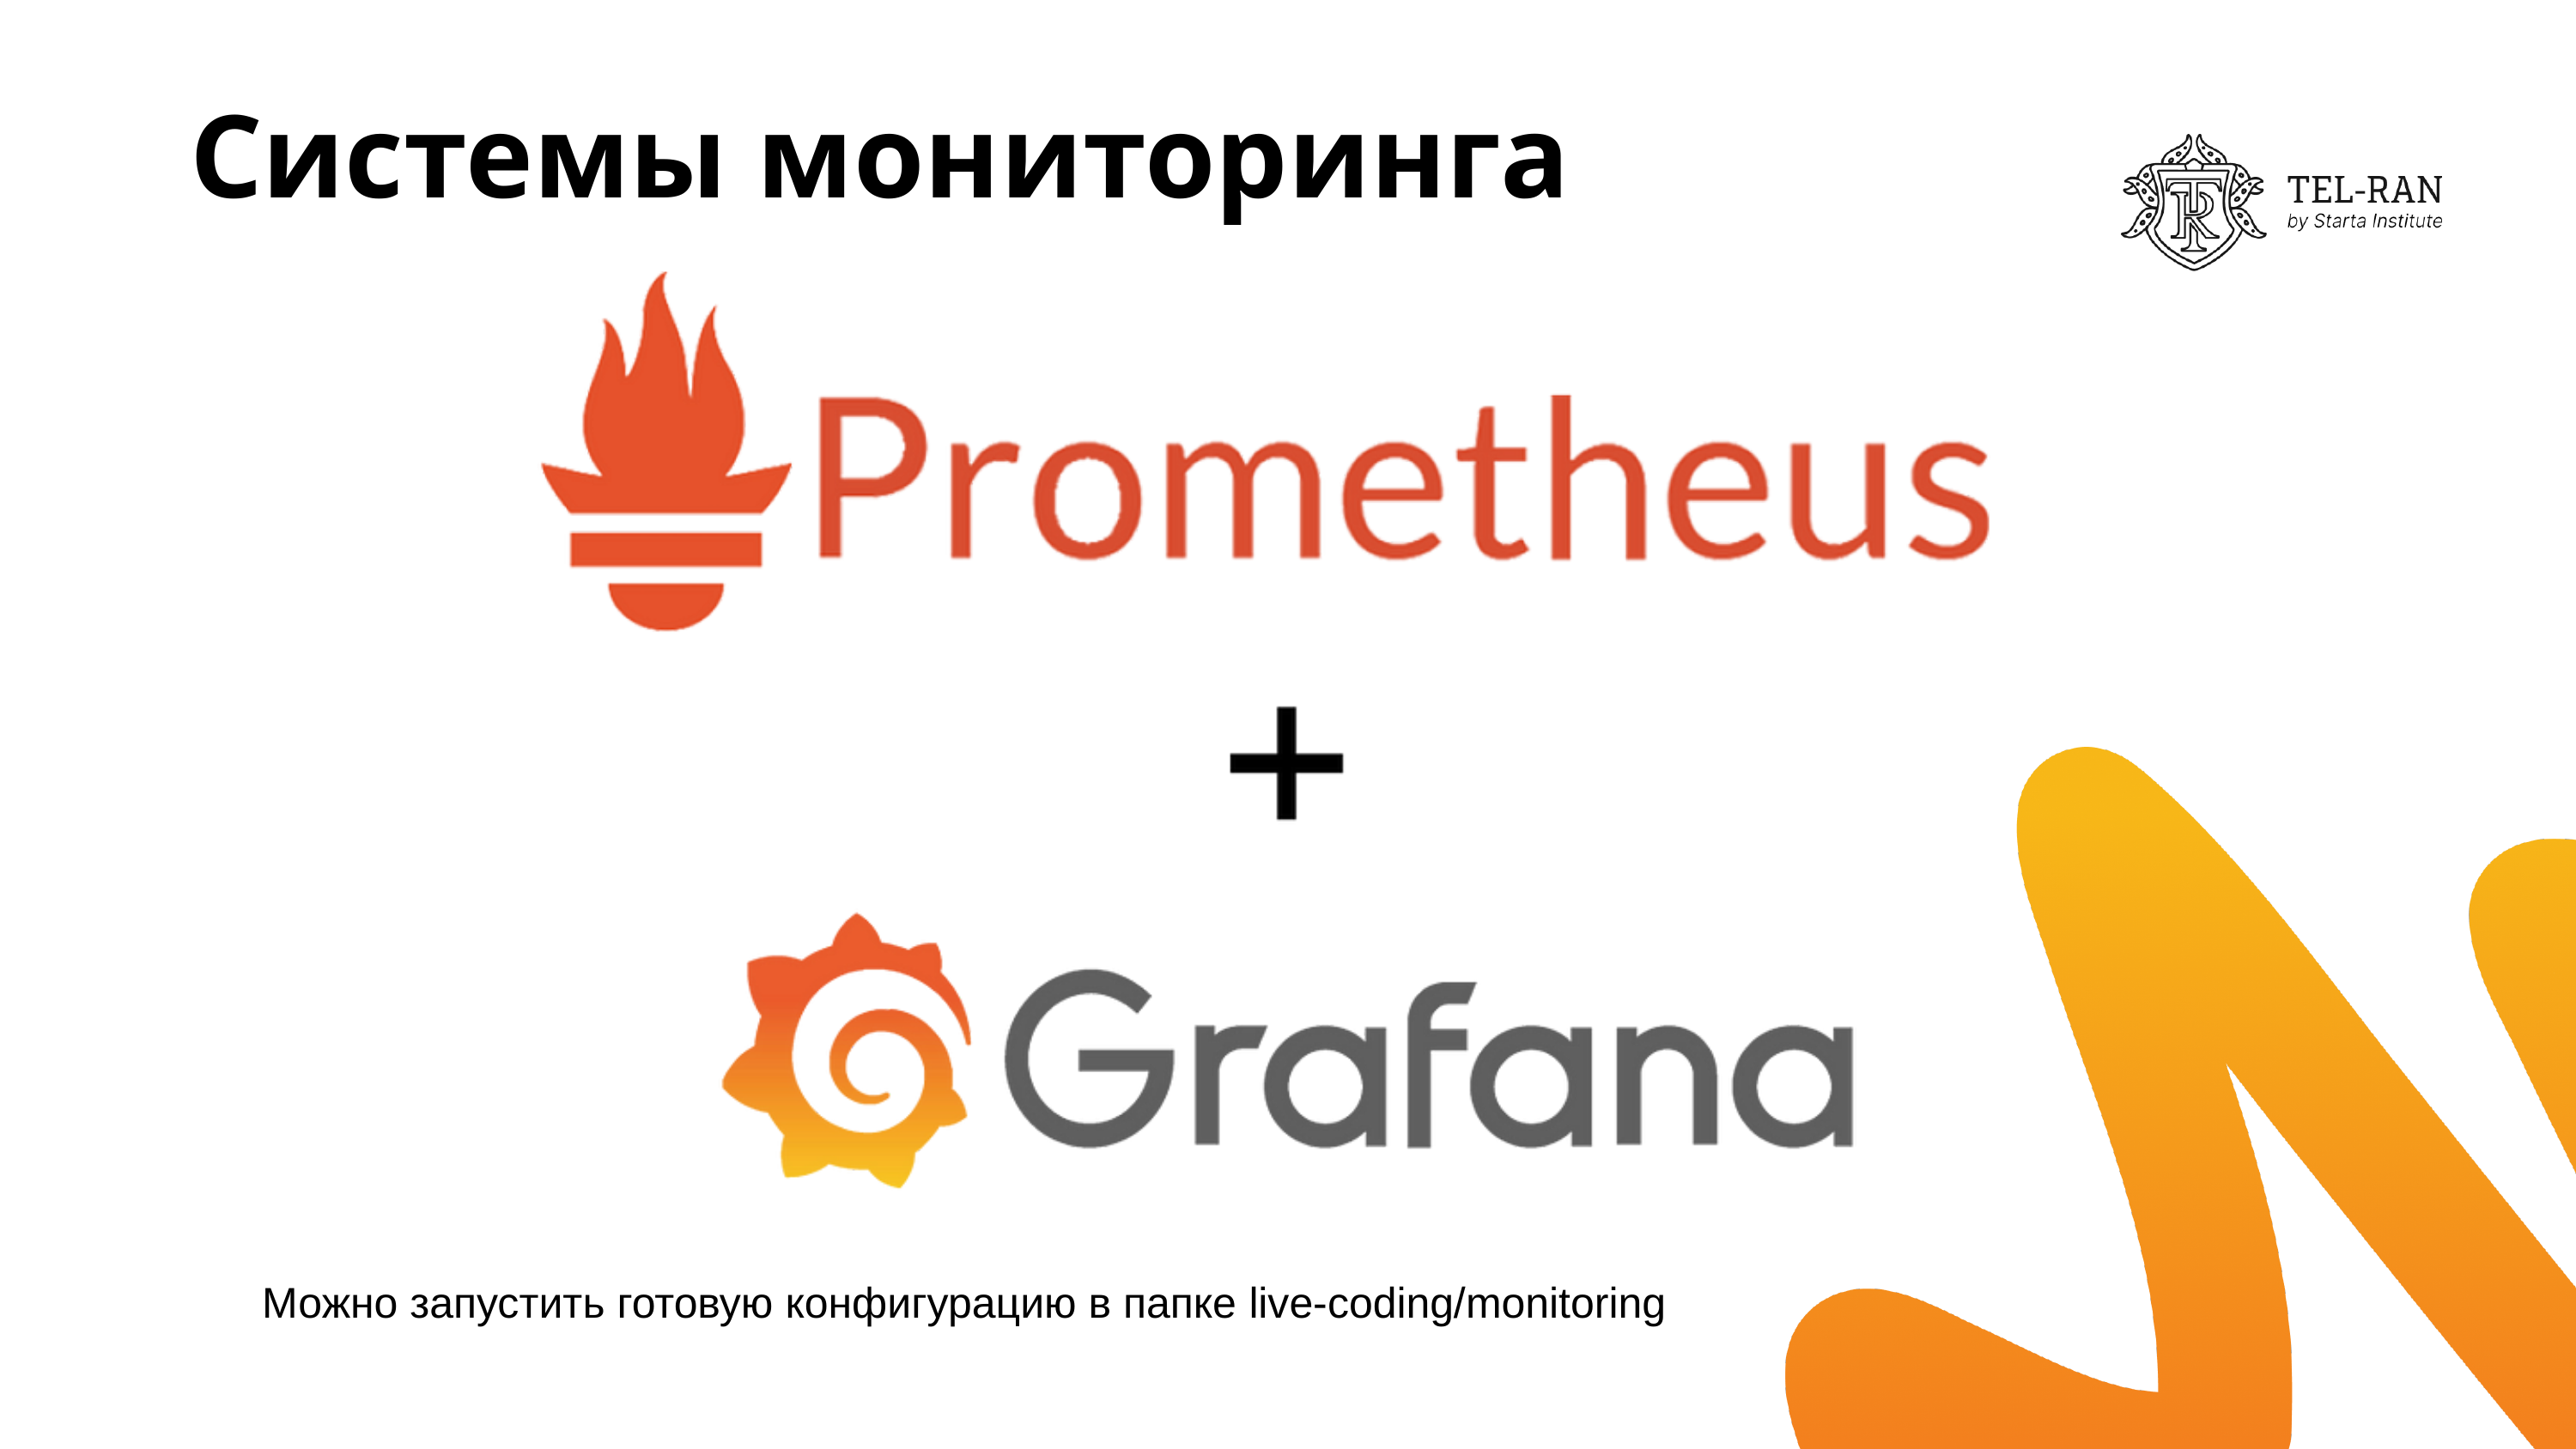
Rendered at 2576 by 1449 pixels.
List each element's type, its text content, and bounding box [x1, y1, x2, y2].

picture [35, 134, 2576, 1449]
text_box Можно запустить готовую конфигурацию в папке live-coding/monitoring [249, 1269, 1680, 1334]
title Системы мониторинга [177, 76, 2107, 222]
